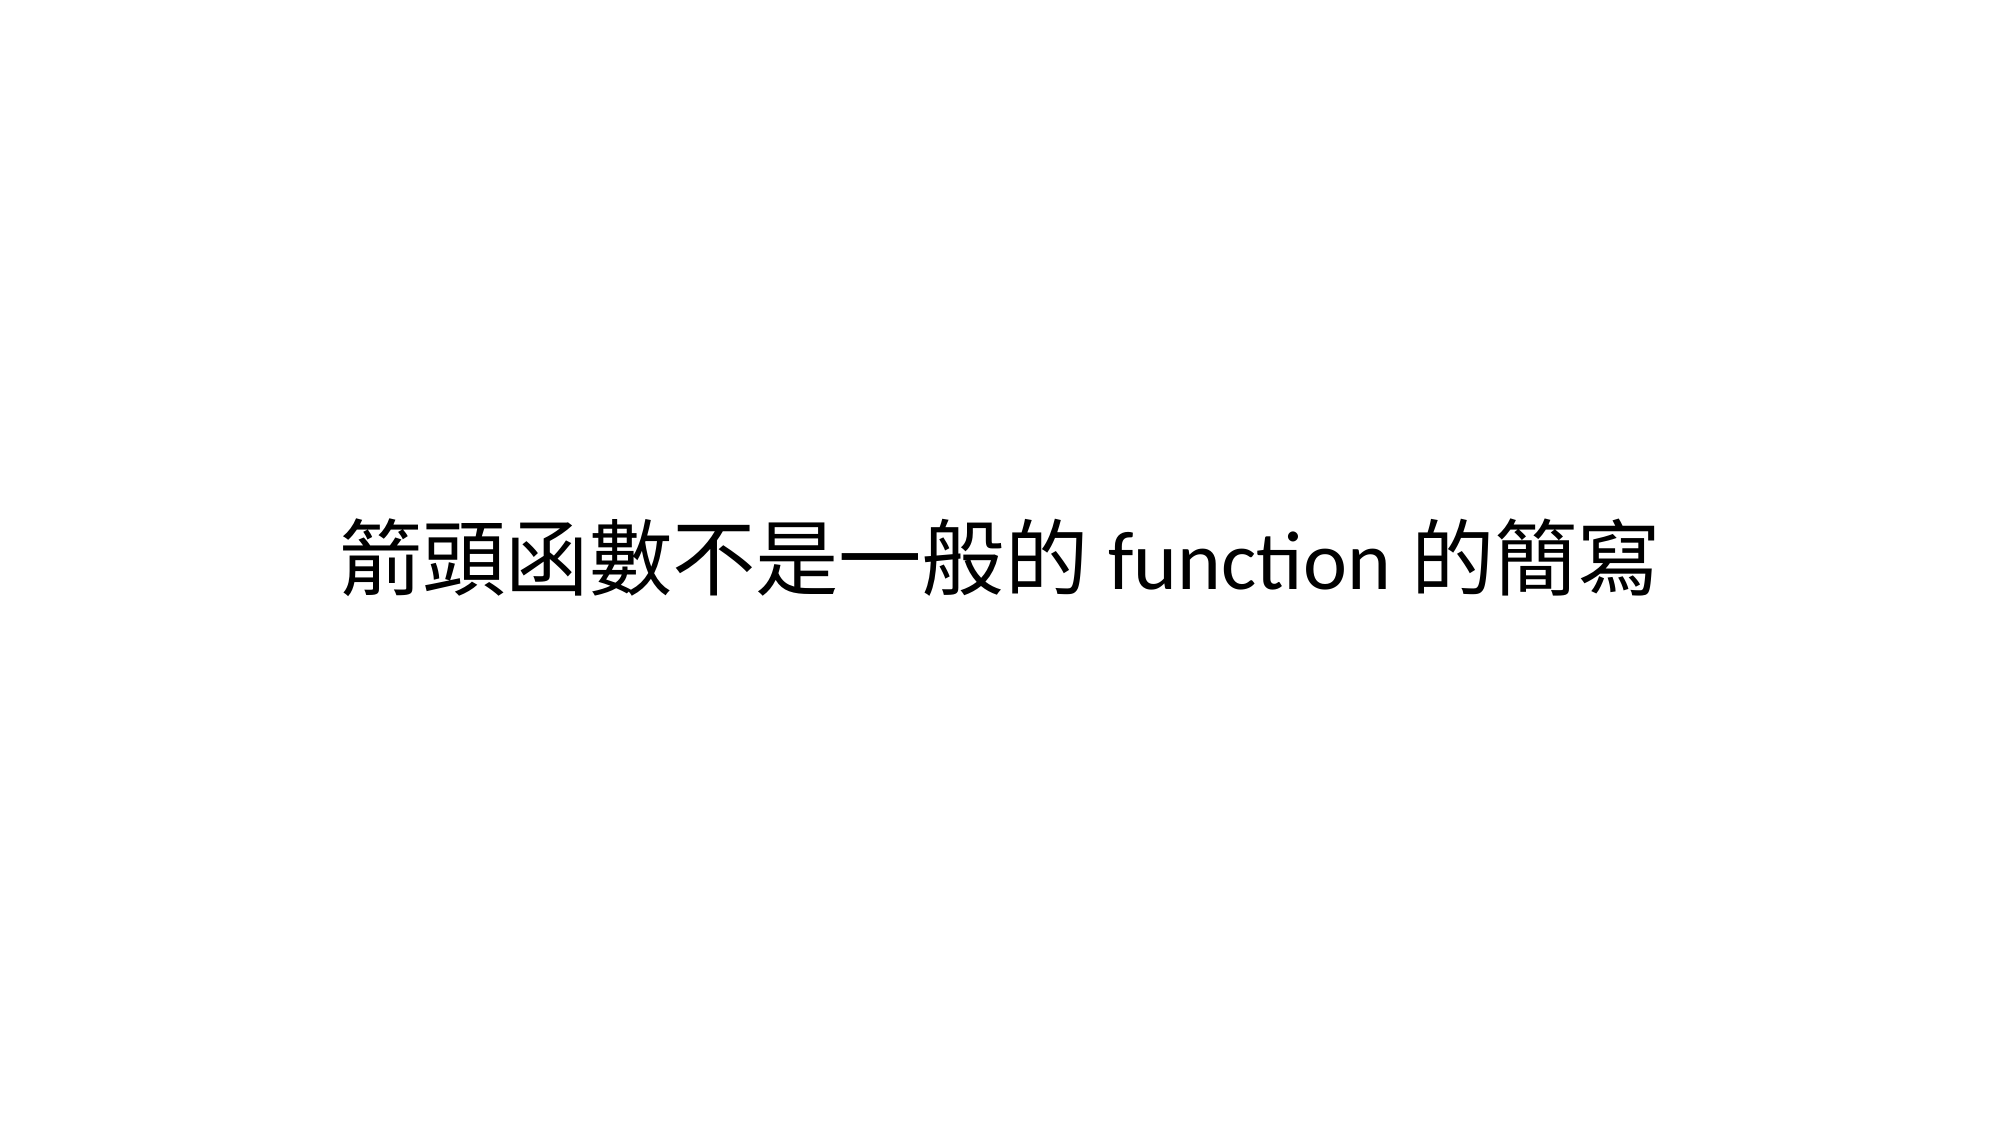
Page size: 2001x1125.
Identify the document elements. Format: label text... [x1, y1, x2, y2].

title 箭頭函數不是一般的function的簡寫 [137, 453, 1863, 672]
